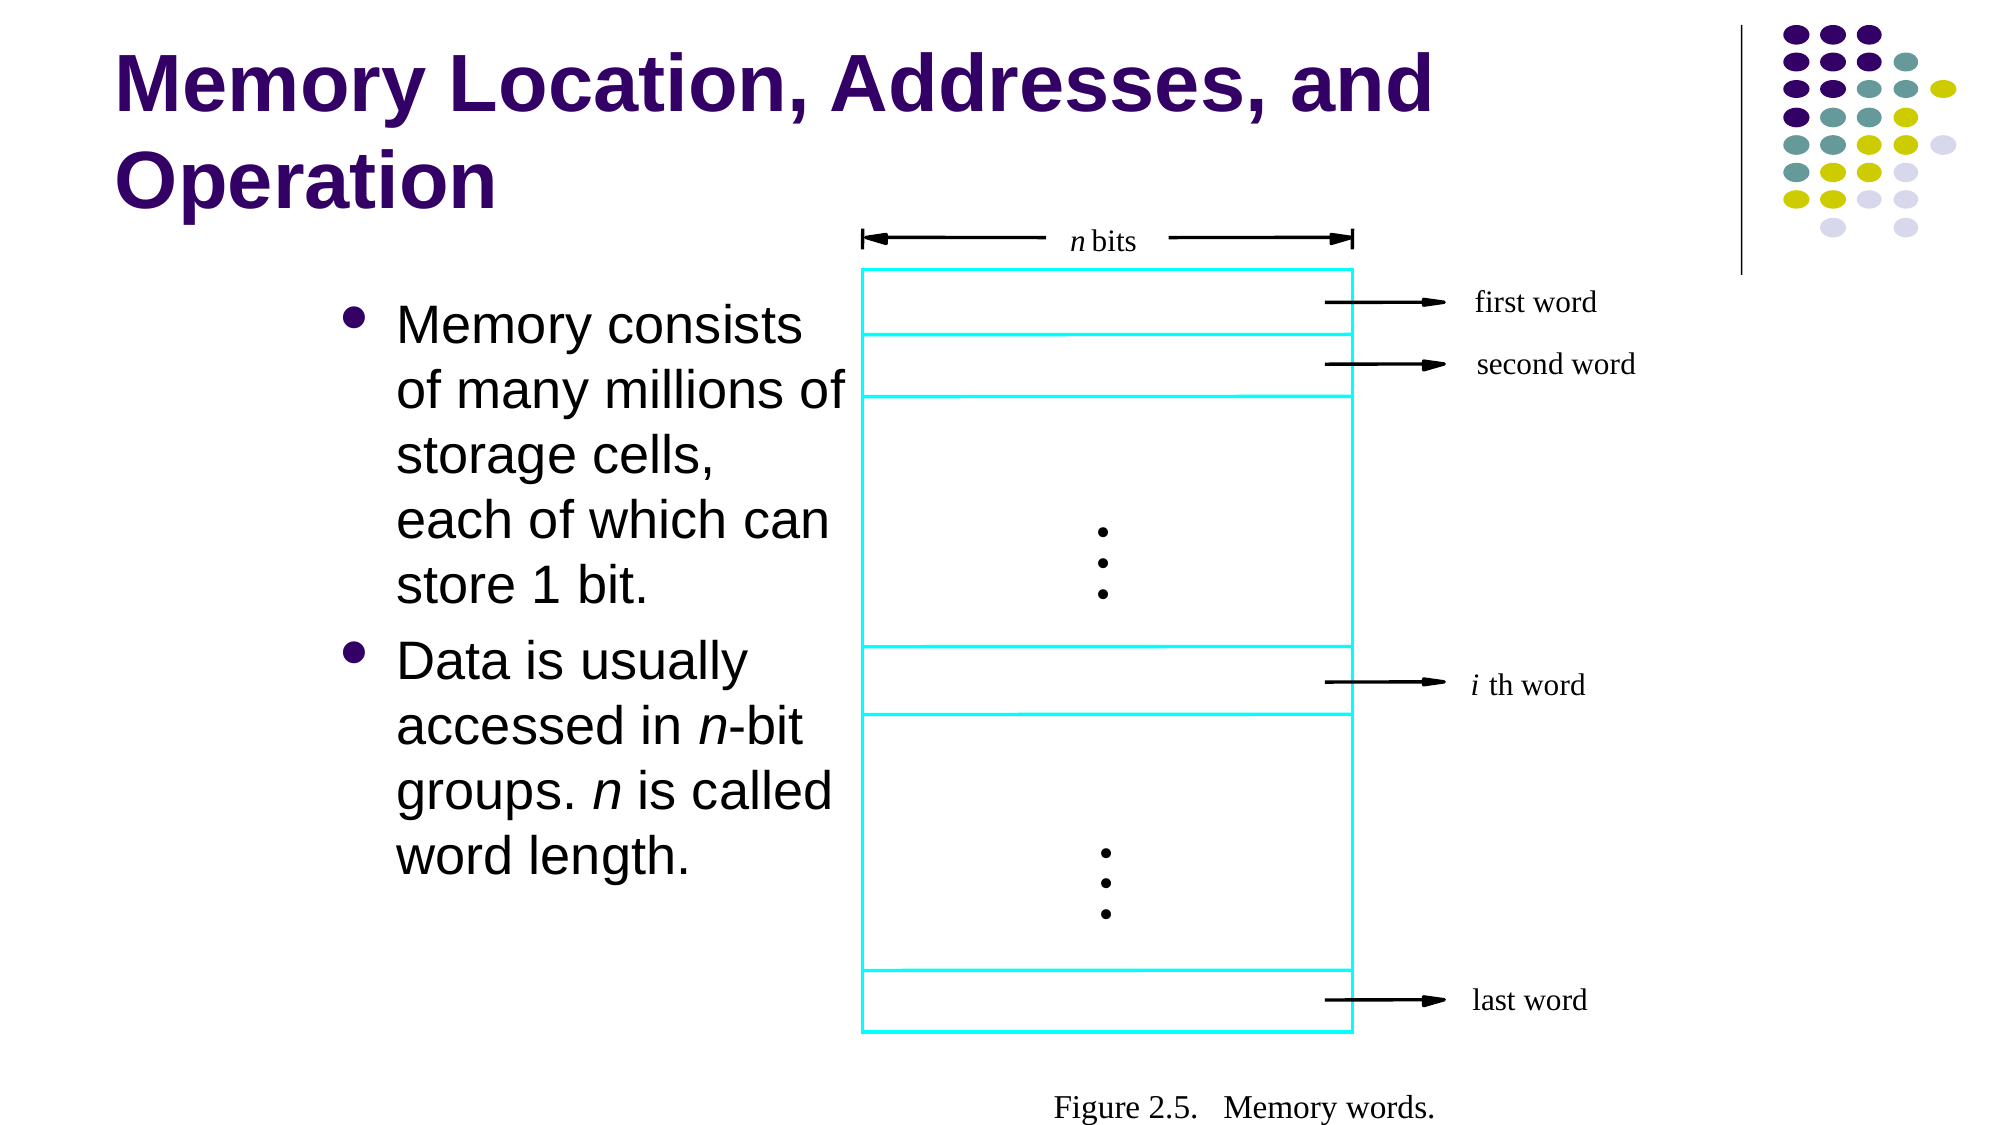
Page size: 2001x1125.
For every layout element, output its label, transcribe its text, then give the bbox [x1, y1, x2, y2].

title Memory Location, Addresses, and Operation [99, 20, 1750, 233]
list Memory consists of many millions of storage cells, each of which can store 1 bit. Data is usually accessed in n-bit groups. n is called word length. [324, 282, 857, 1006]
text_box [862, 219, 1639, 1125]
